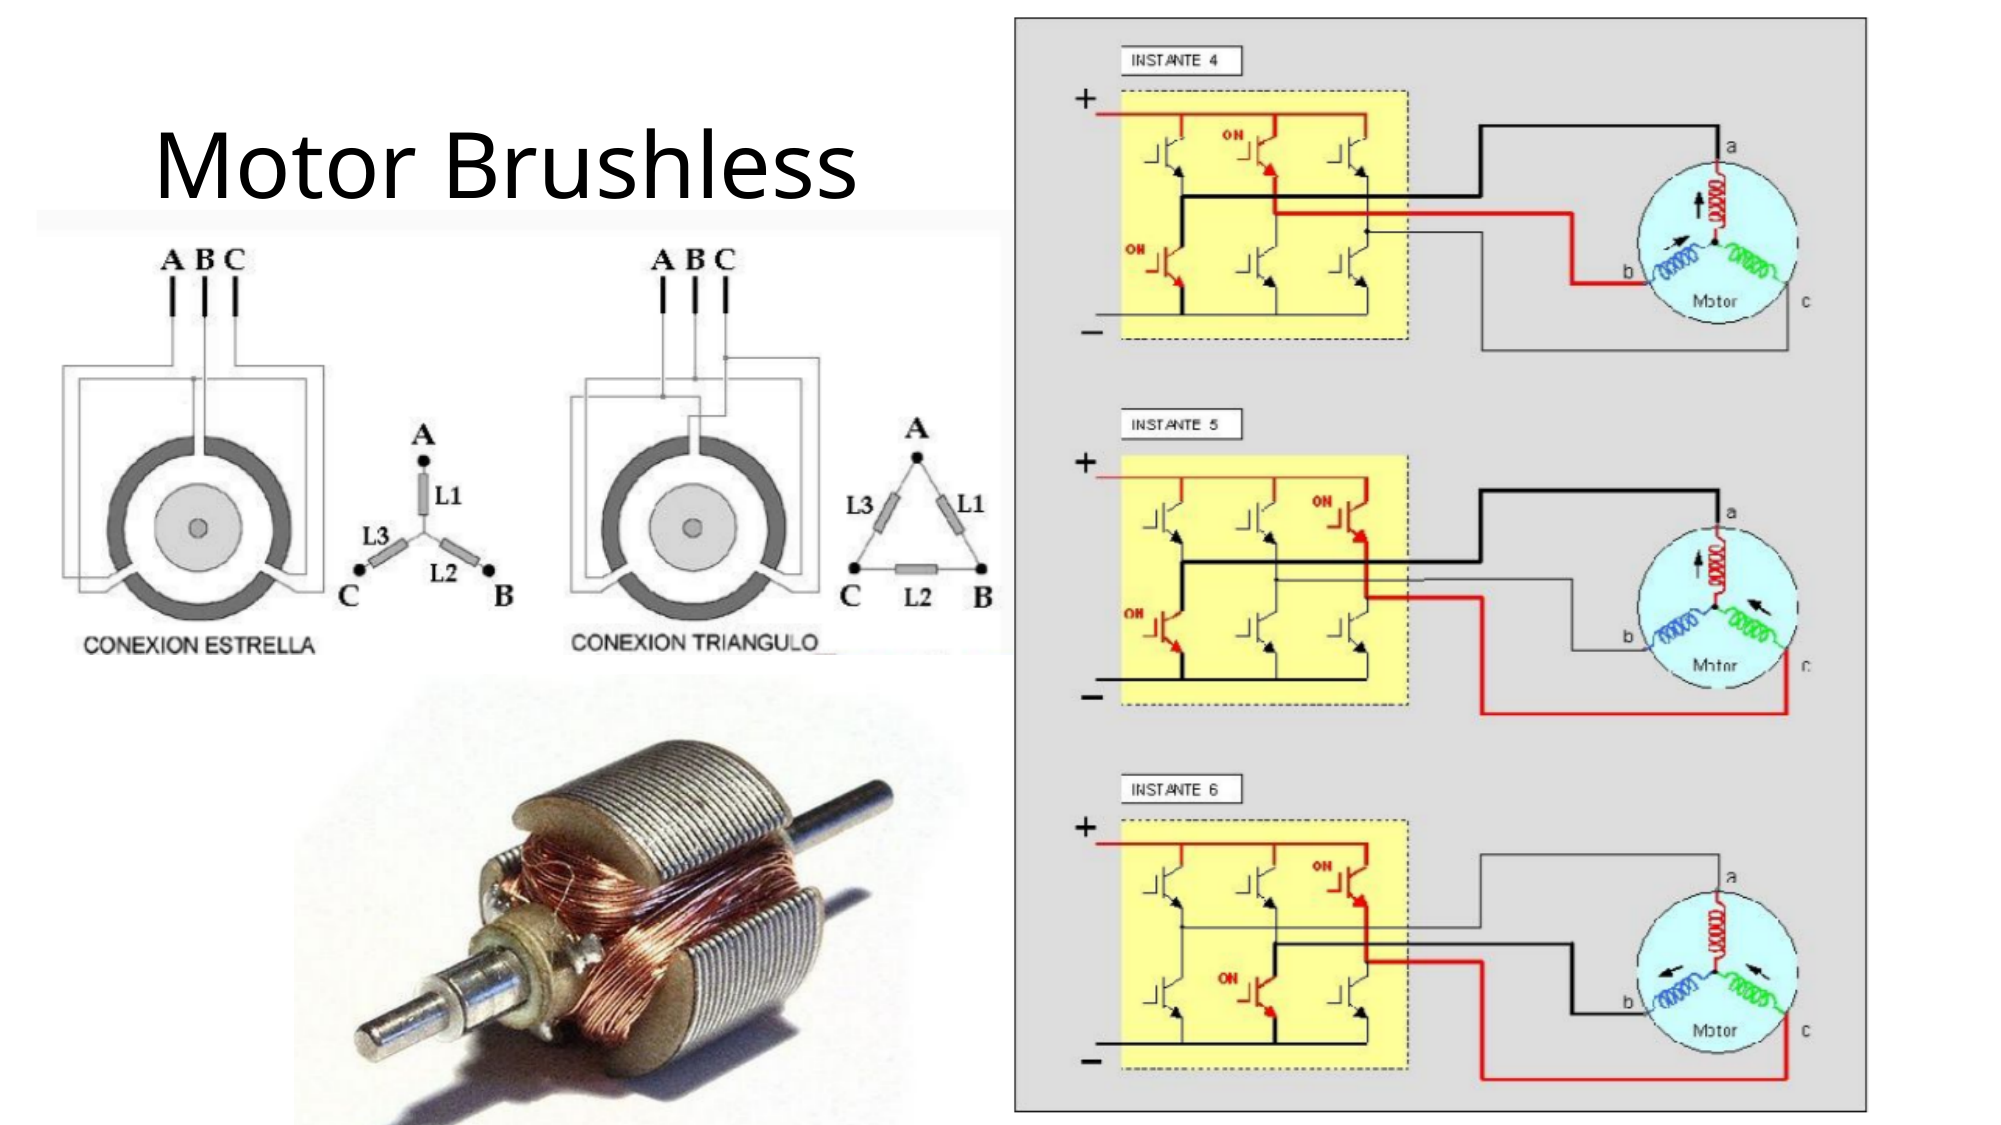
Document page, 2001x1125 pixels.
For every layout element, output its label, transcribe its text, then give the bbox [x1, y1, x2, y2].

picture [1, 0, 1895, 1125]
picture [294, 674, 971, 1125]
title Motor Brushless [137, 59, 999, 204]
